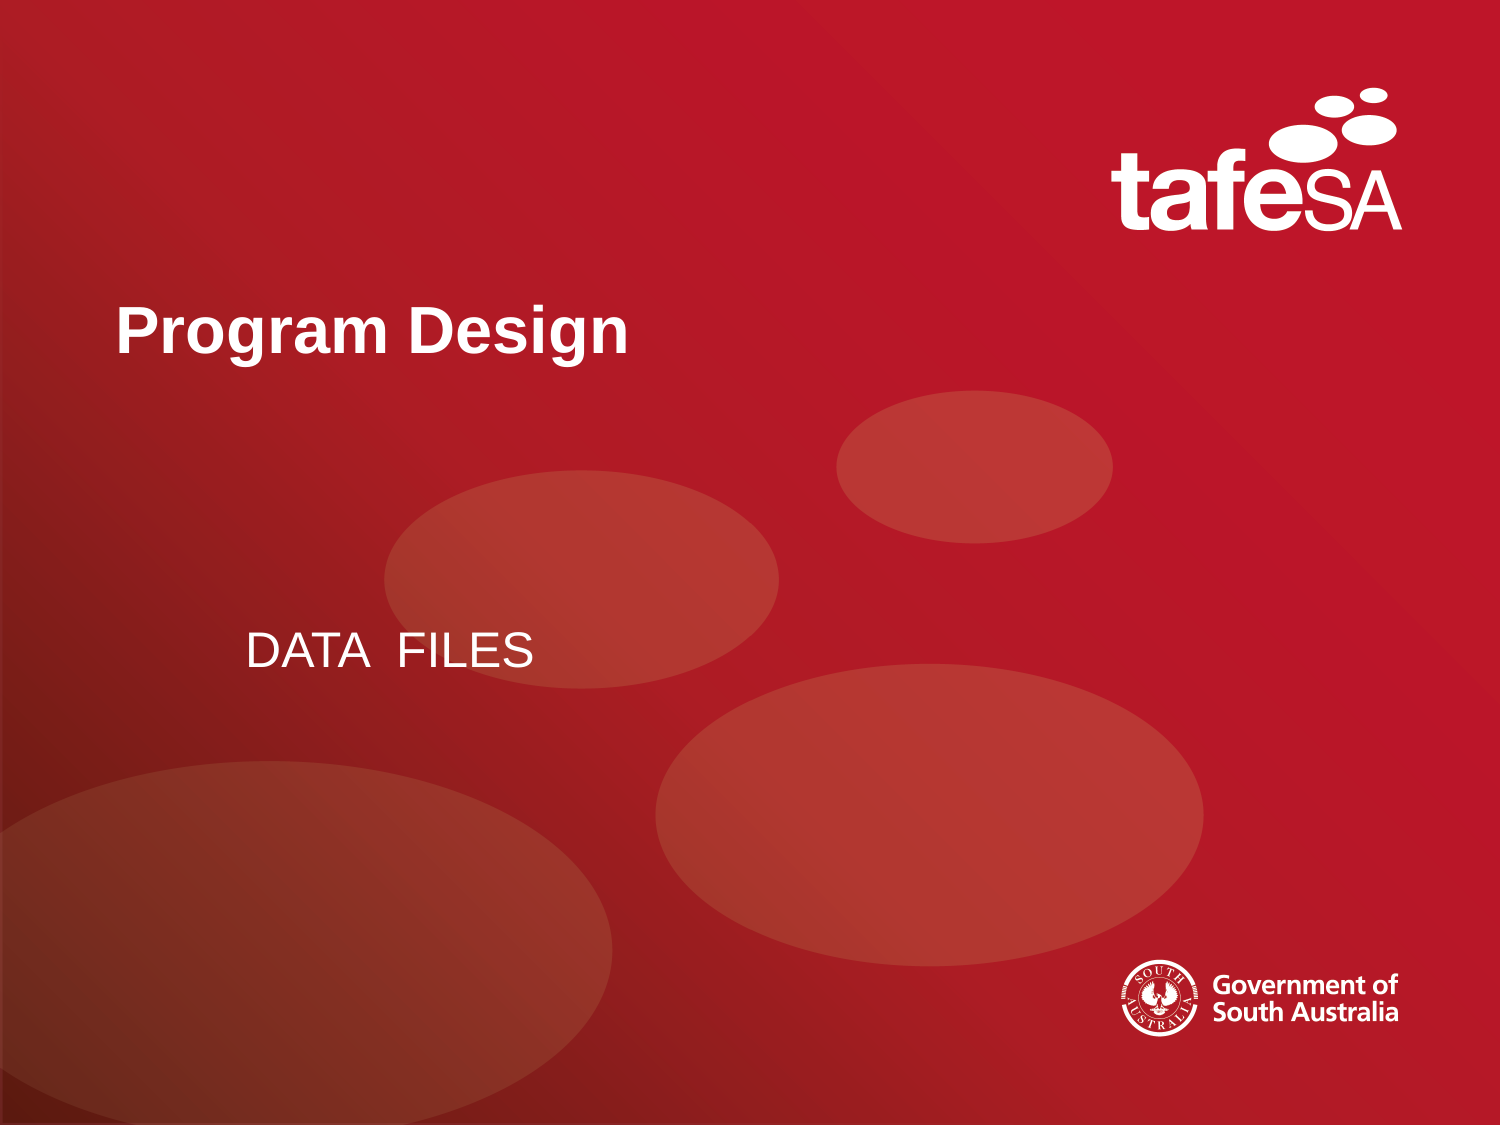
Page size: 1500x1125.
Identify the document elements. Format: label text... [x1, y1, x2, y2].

subtitle DATA FILES [230, 609, 1281, 799]
picture [0, 0, 1500, 1125]
title Program Design [100, 278, 1376, 520]
